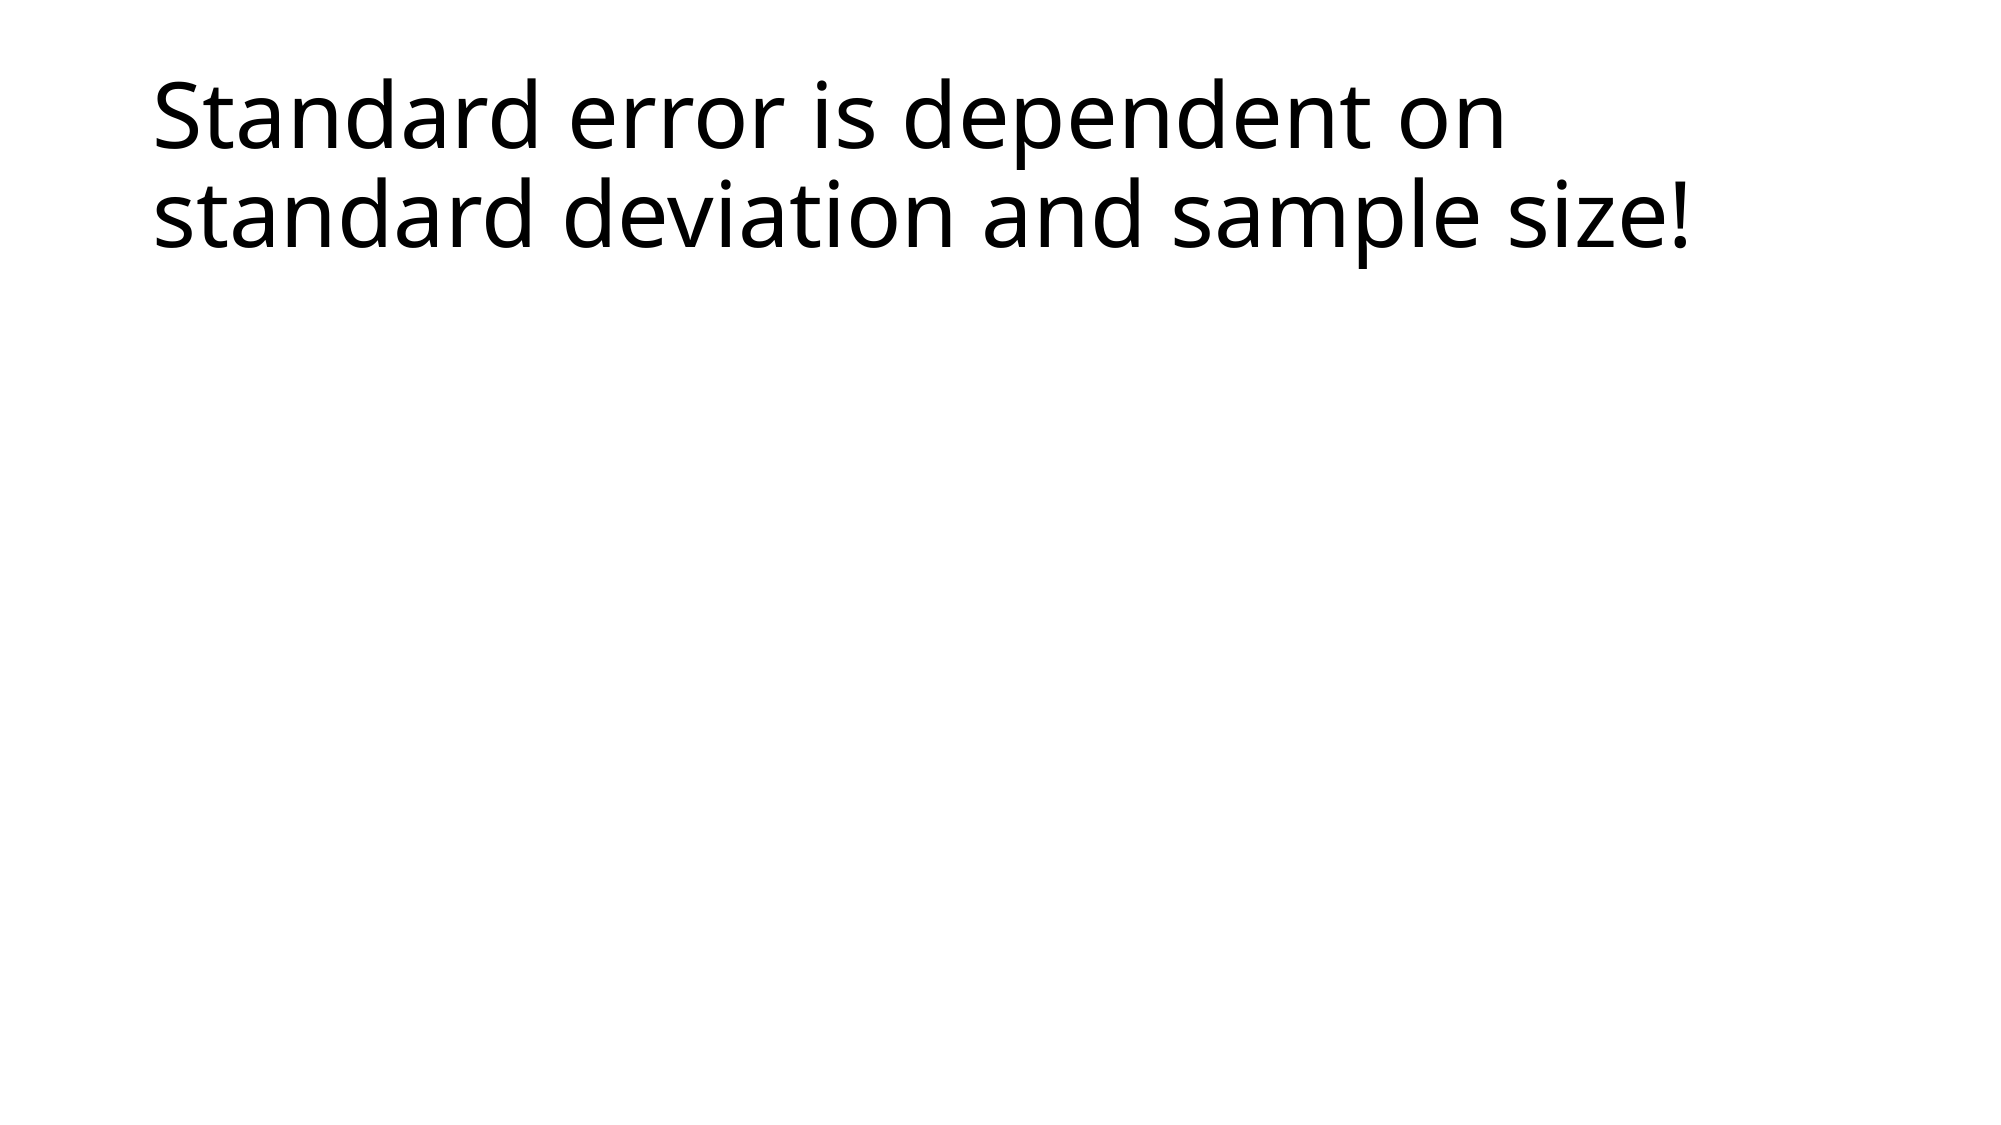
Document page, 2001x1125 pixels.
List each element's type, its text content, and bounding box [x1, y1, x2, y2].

title Standard error is dependent on standard deviation and sample size! [137, 59, 1863, 278]
